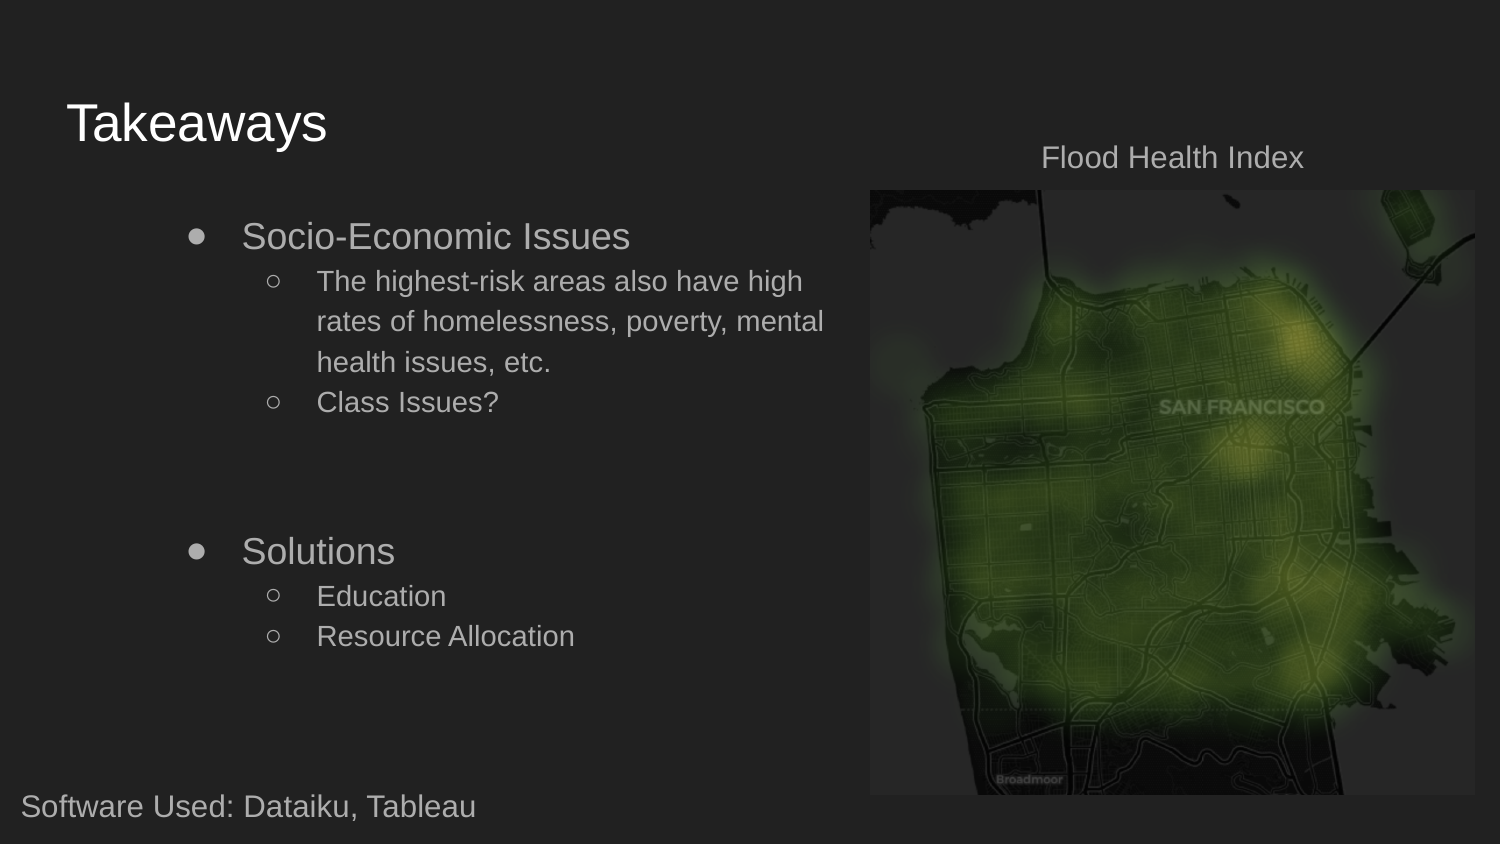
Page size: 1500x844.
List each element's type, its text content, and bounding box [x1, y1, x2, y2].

list Socio-Economic Issues The highest-risk areas also have high rates of homelessness, poverty, mental health issues, etc. Class Issues? Solutions Education Resource Allocation [151, 190, 847, 844]
picture [870, 189, 1476, 795]
text_box Flood Health Index [986, 122, 1359, 188]
text_box Software Used: Dataiku, Tableau [5, 771, 647, 839]
title Takeaways [51, 72, 1449, 167]
